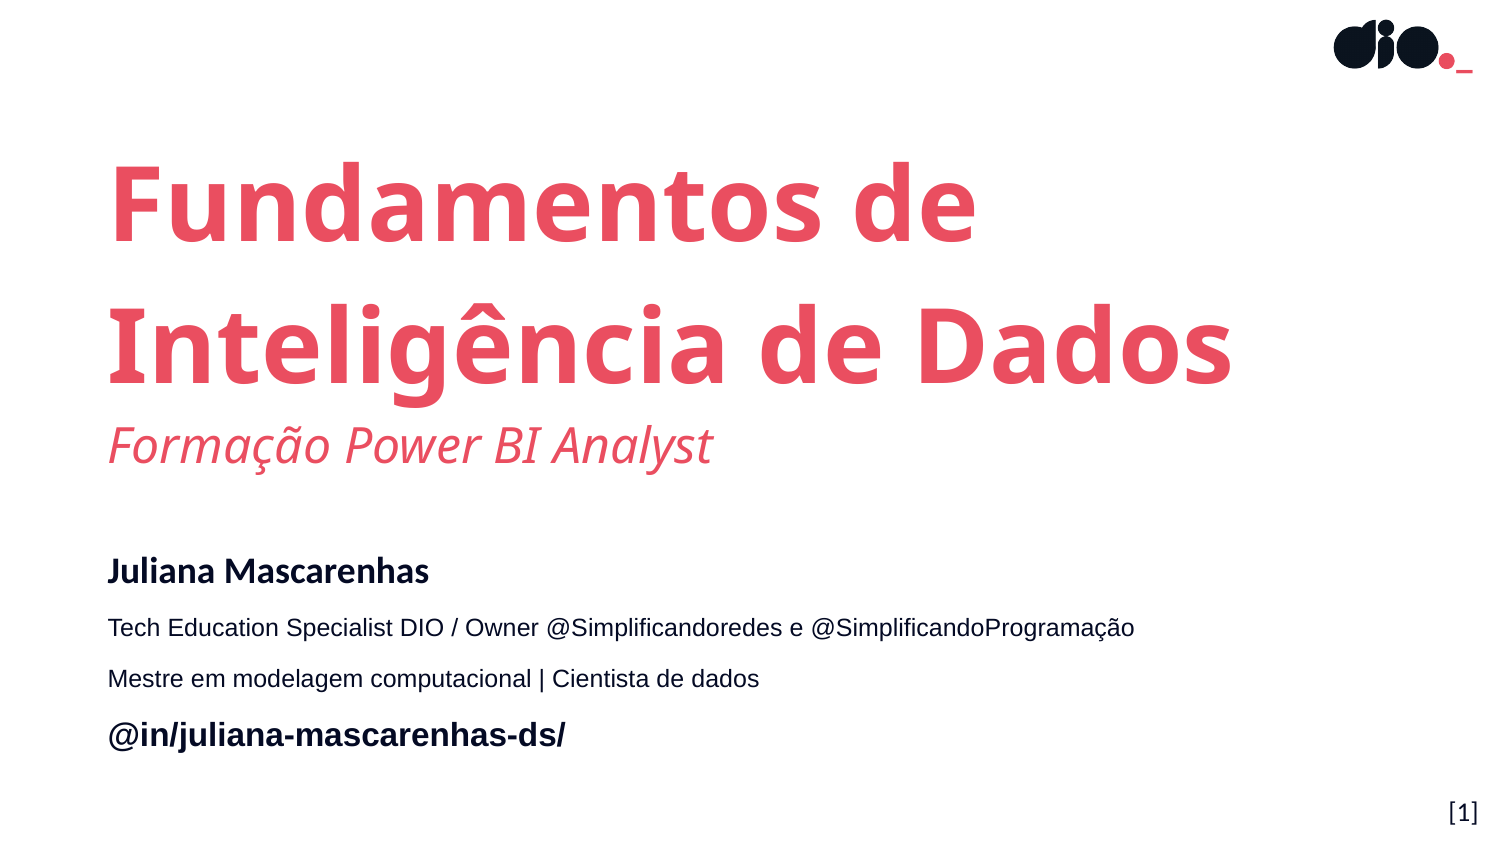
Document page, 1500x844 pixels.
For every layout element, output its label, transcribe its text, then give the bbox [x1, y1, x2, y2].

picture [1333, 19, 1473, 74]
slide_number [1] [1403, 779, 1494, 844]
text_box Fundamentos de Inteligência de Dados Formação Power BI Analyst [92, 104, 1404, 422]
text_box Juliana Mascarenhas Tech Education Specialist DIO / Owner @Simplificandoredes e @SimplificandoProgramação Mestre em modelagem computacional | Cientista de dados @in/juliana-mascarenhas-ds/ [92, 530, 1202, 812]
